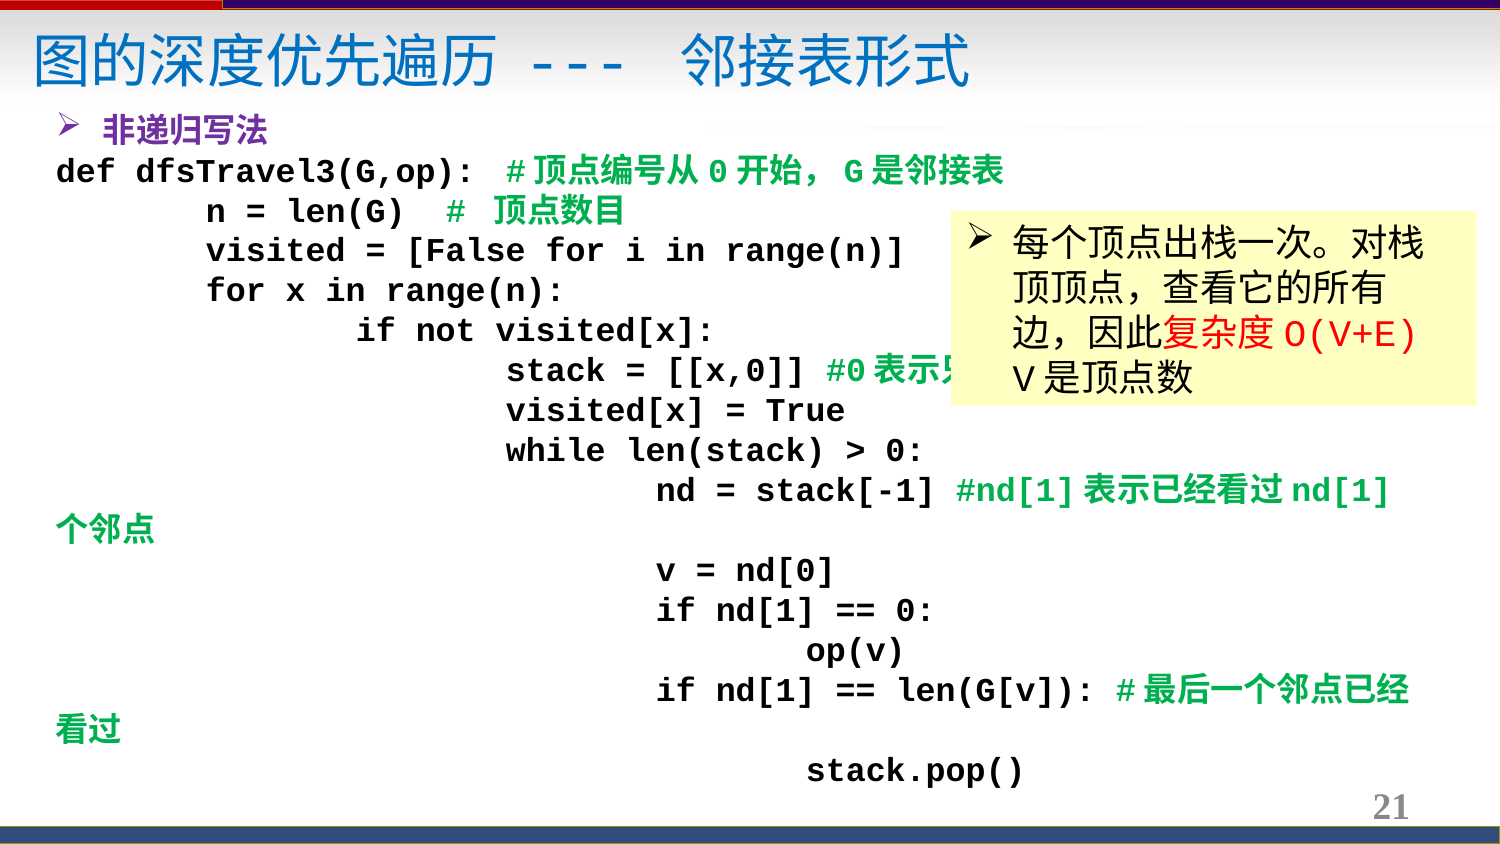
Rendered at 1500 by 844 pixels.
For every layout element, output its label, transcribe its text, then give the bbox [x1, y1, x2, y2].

picture [0, 10, 1500, 129]
text_box 每个顶点出栈一次。对栈顶顶点，查看它的所有边，因此复杂度O(V+E) V是顶点数 [950, 211, 1477, 406]
text_box 图的深度优先遍历 --- 邻接表形式 [17, 16, 1176, 128]
text_box 非递归写法 def dfsTravel3(G,op): #顶点编号从0开始，G是邻接表 n = len(G) # 顶点数目 visited = [False for i in range(n)] for x in range(n): if not visited[x]: stack = [[x,0]] #0表示只看了0个邻点 visited[x] = True while len(stack) > 0: nd = stack[-1] #nd[1]表示已经看过nd[1]个邻点 v = nd[0] if nd[1] == 0: op(v) if nd[1] == len(G[v]): #最后一个邻点已经看过 stack.pop() [41, 101, 1436, 795]
